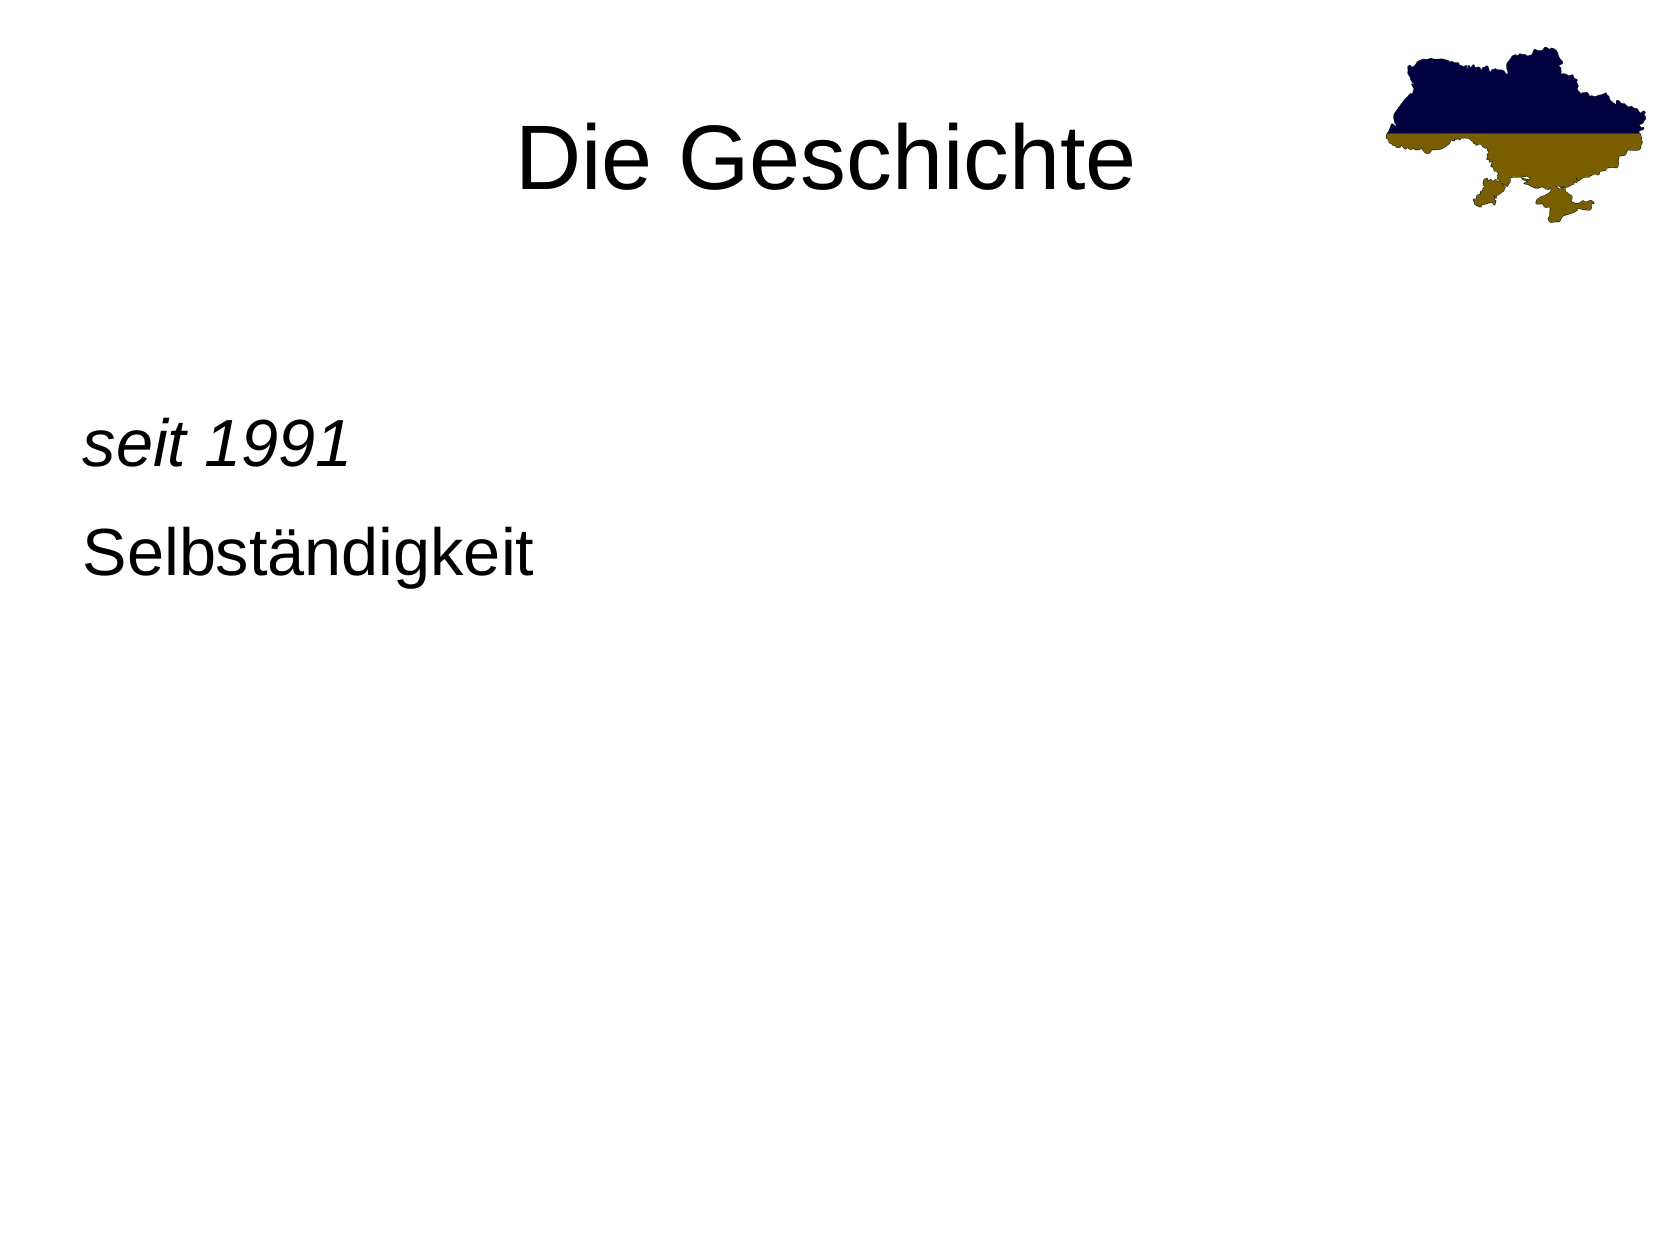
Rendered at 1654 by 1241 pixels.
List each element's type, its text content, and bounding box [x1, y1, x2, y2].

subtitle seit 1991 Selbständigkeit [82, 290, 1571, 1010]
picture [1379, 0, 1653, 270]
title Die Geschichte [82, 49, 1379, 257]
